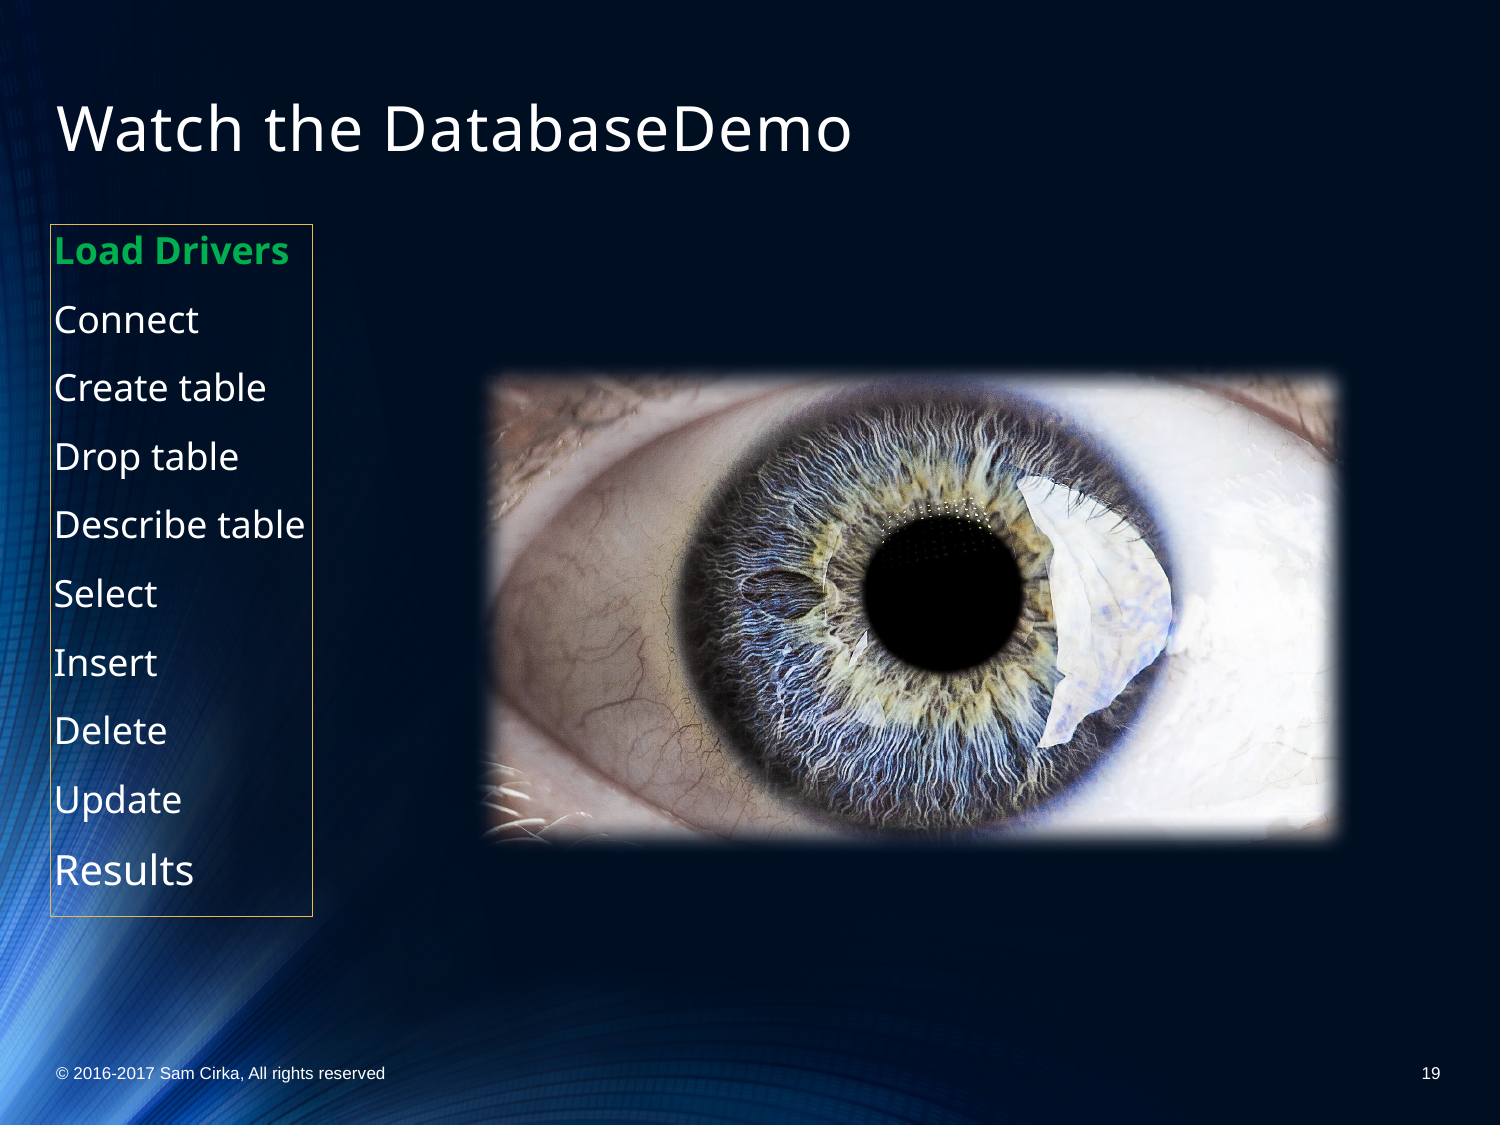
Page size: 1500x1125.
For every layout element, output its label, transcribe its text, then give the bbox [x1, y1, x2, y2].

text_box Load Drivers Connect Create table Drop table Describe table Select Insert Delete Update Results [50, 224, 313, 917]
slide_number 19 [1352, 1050, 1456, 1096]
picture [0, 0, 1500, 1125]
title Watch the DatabaseDemo [41, 62, 1459, 173]
footer © 2016-2017 Sam Cirka, All rights reserved [41, 1050, 848, 1096]
